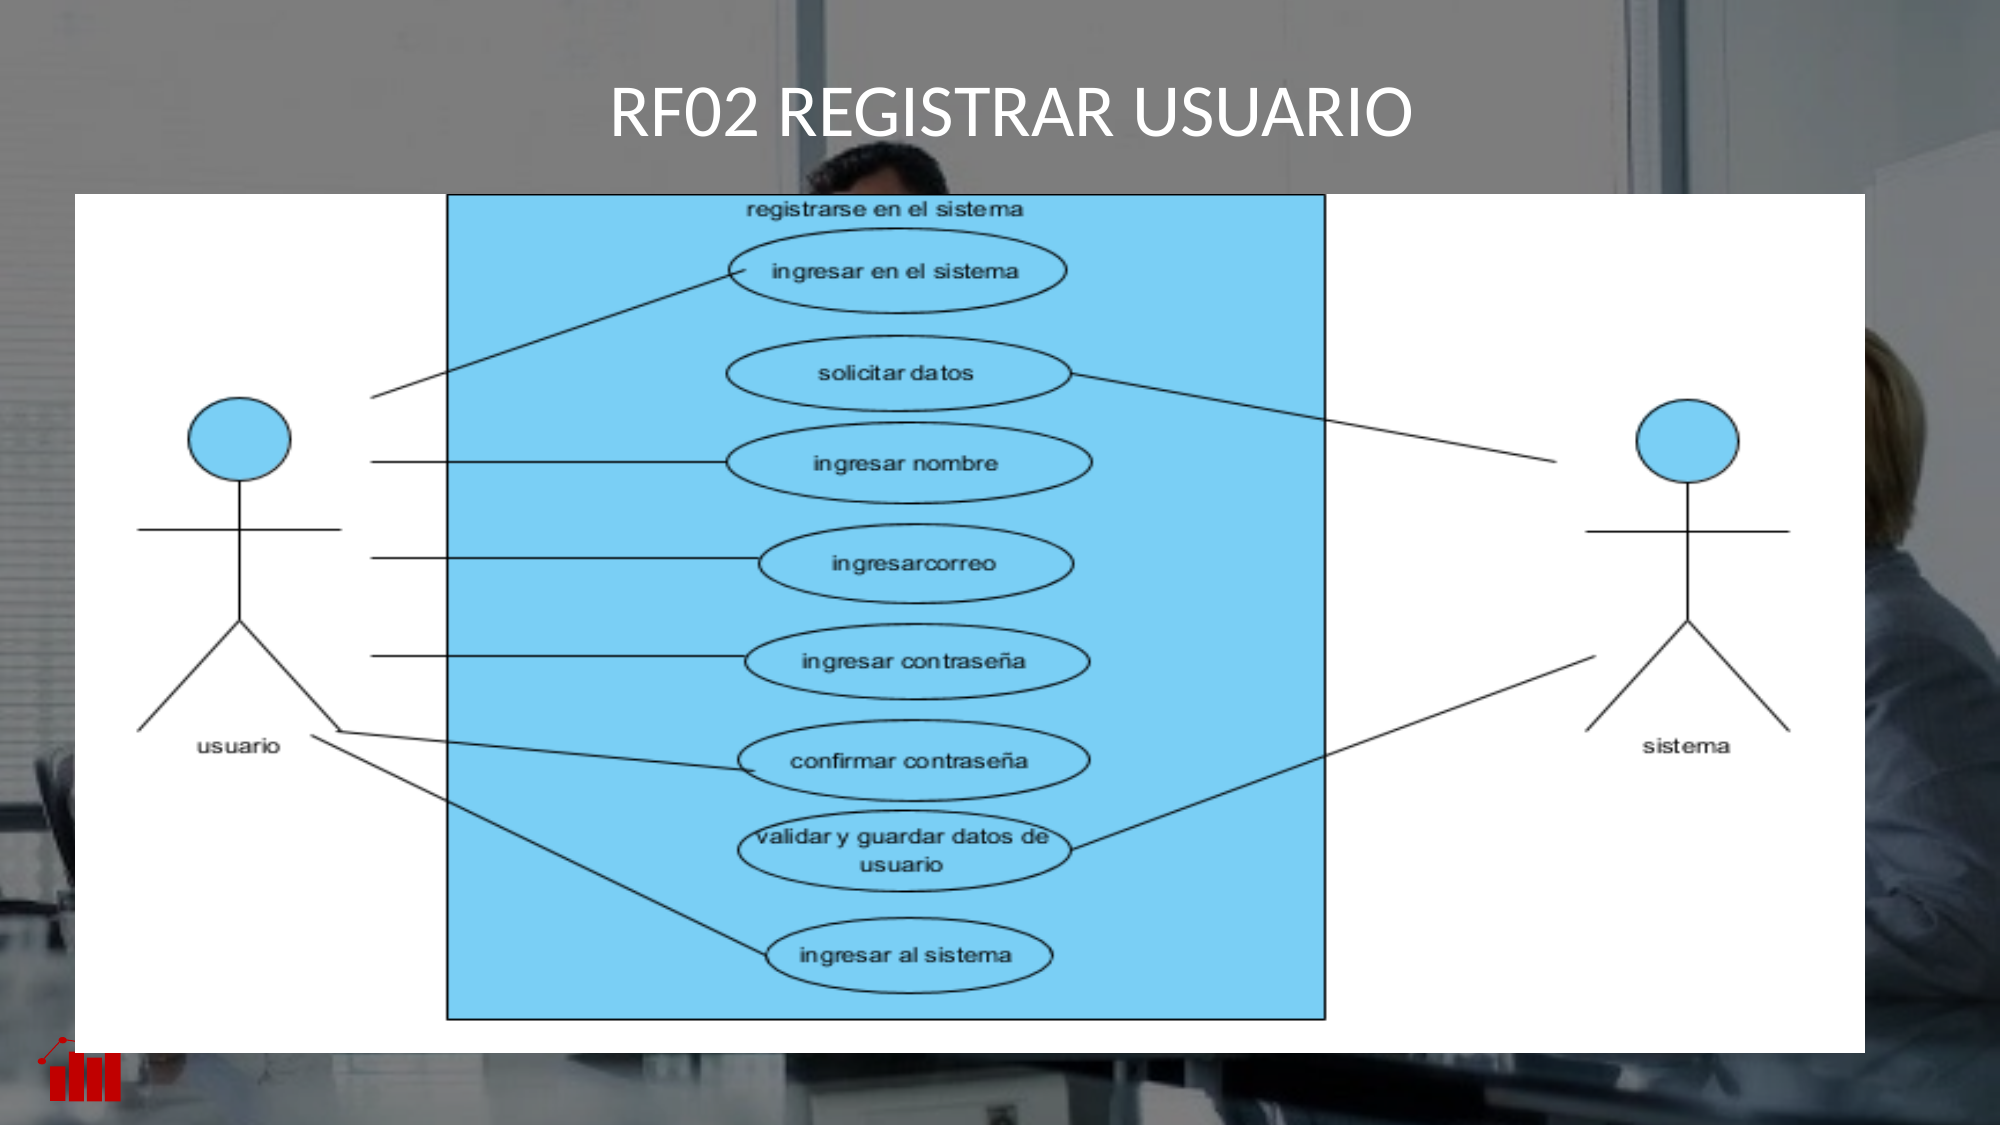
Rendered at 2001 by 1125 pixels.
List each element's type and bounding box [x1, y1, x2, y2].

text_box [37, 1027, 121, 1102]
picture [0, 0, 2000, 1125]
